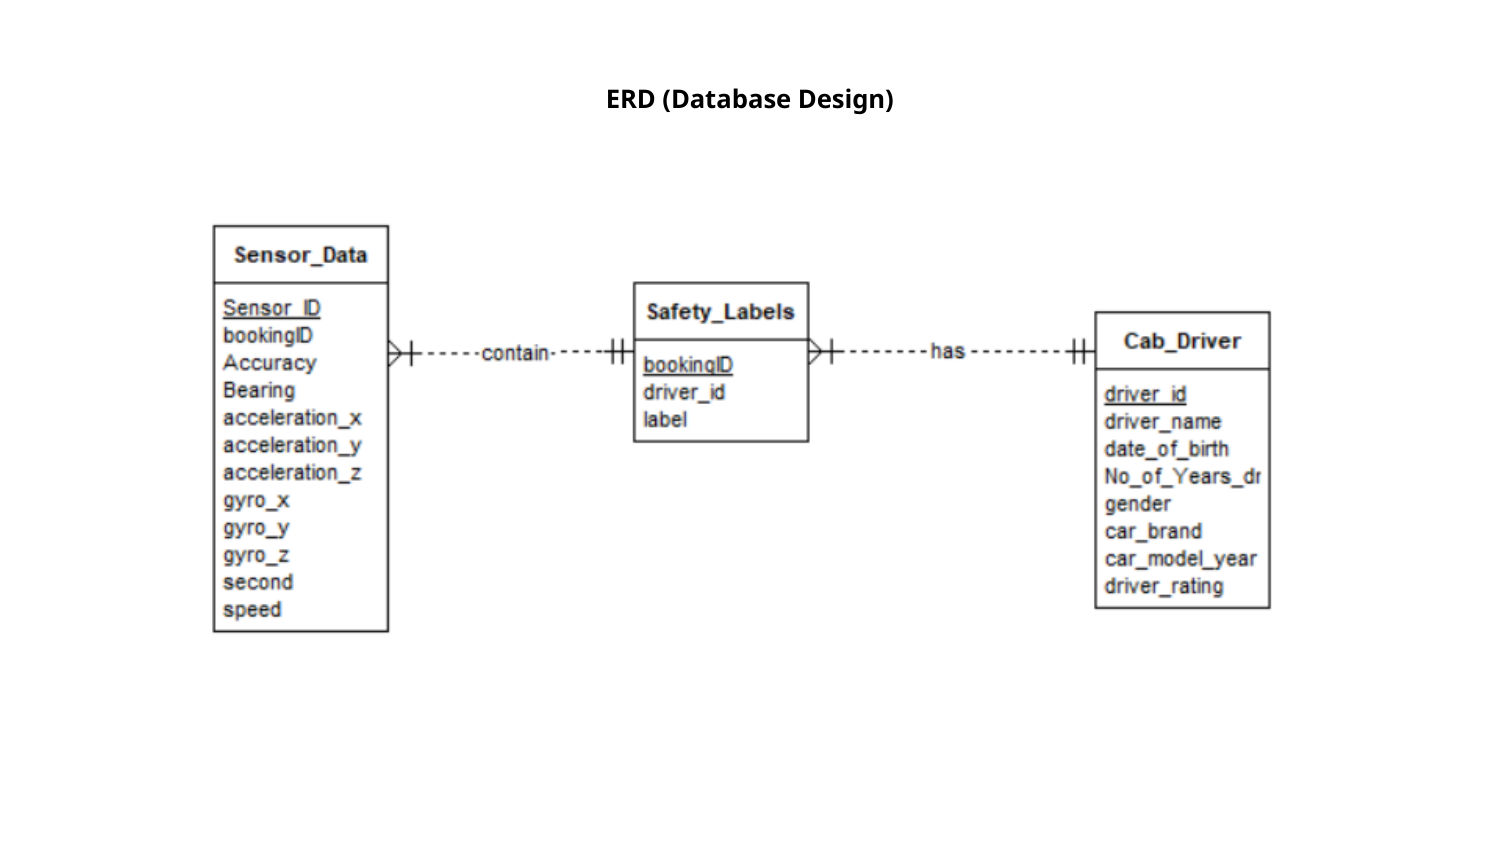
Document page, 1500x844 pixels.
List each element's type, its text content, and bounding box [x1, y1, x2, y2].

title ERD (Database Design) [75, 67, 1425, 129]
picture [150, 191, 1315, 747]
